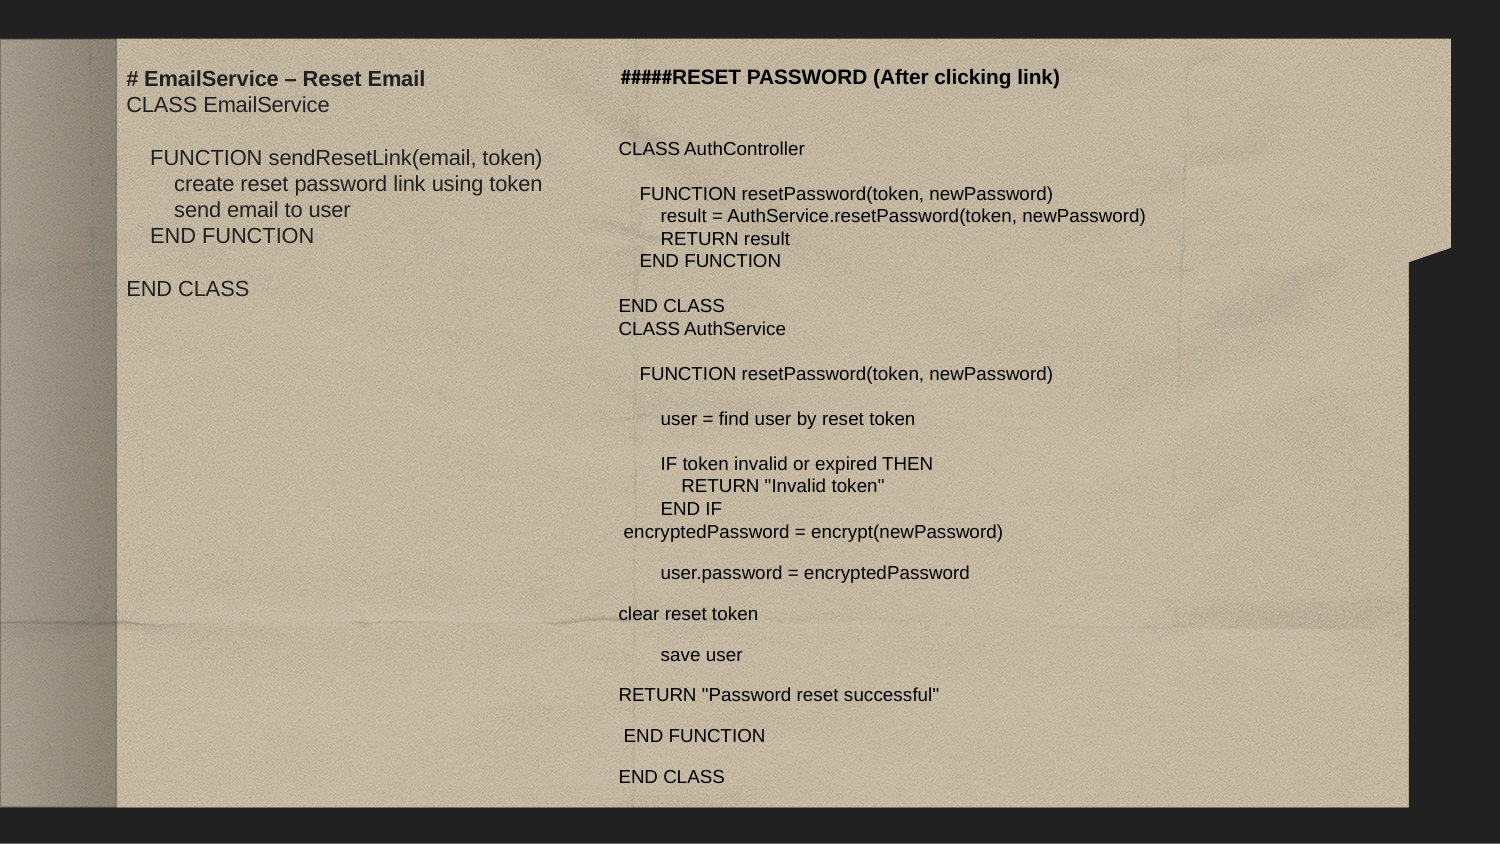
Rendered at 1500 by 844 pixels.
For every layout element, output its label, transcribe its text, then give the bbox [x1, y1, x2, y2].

text_box CLASS AuthController FUNCTION resetPassword(token, newPassword) result = AuthService.resetPassword(token, newPassword) RETURN result END FUNCTION END CLASS CLASS AuthService FUNCTION resetPassword(token, newPassword) user = find user by reset token IF token invalid or expired THEN RETURN "Invalid token" END IF encryptedPassword = encrypt(newPassword) user.password = encryptedPassword clear reset token save user RETURN "Password reset successful" END FUNCTION END CLASS [603, 128, 1203, 834]
title # EmailService – Reset Email CLASS EmailService FUNCTION sendResetLink(email, token) create reset password link using token send email to user END FUNCTION END CLASS [111, 0, 736, 658]
text_box #####RESET PASSWORD (After clicking link) [528, 13, 1279, 98]
